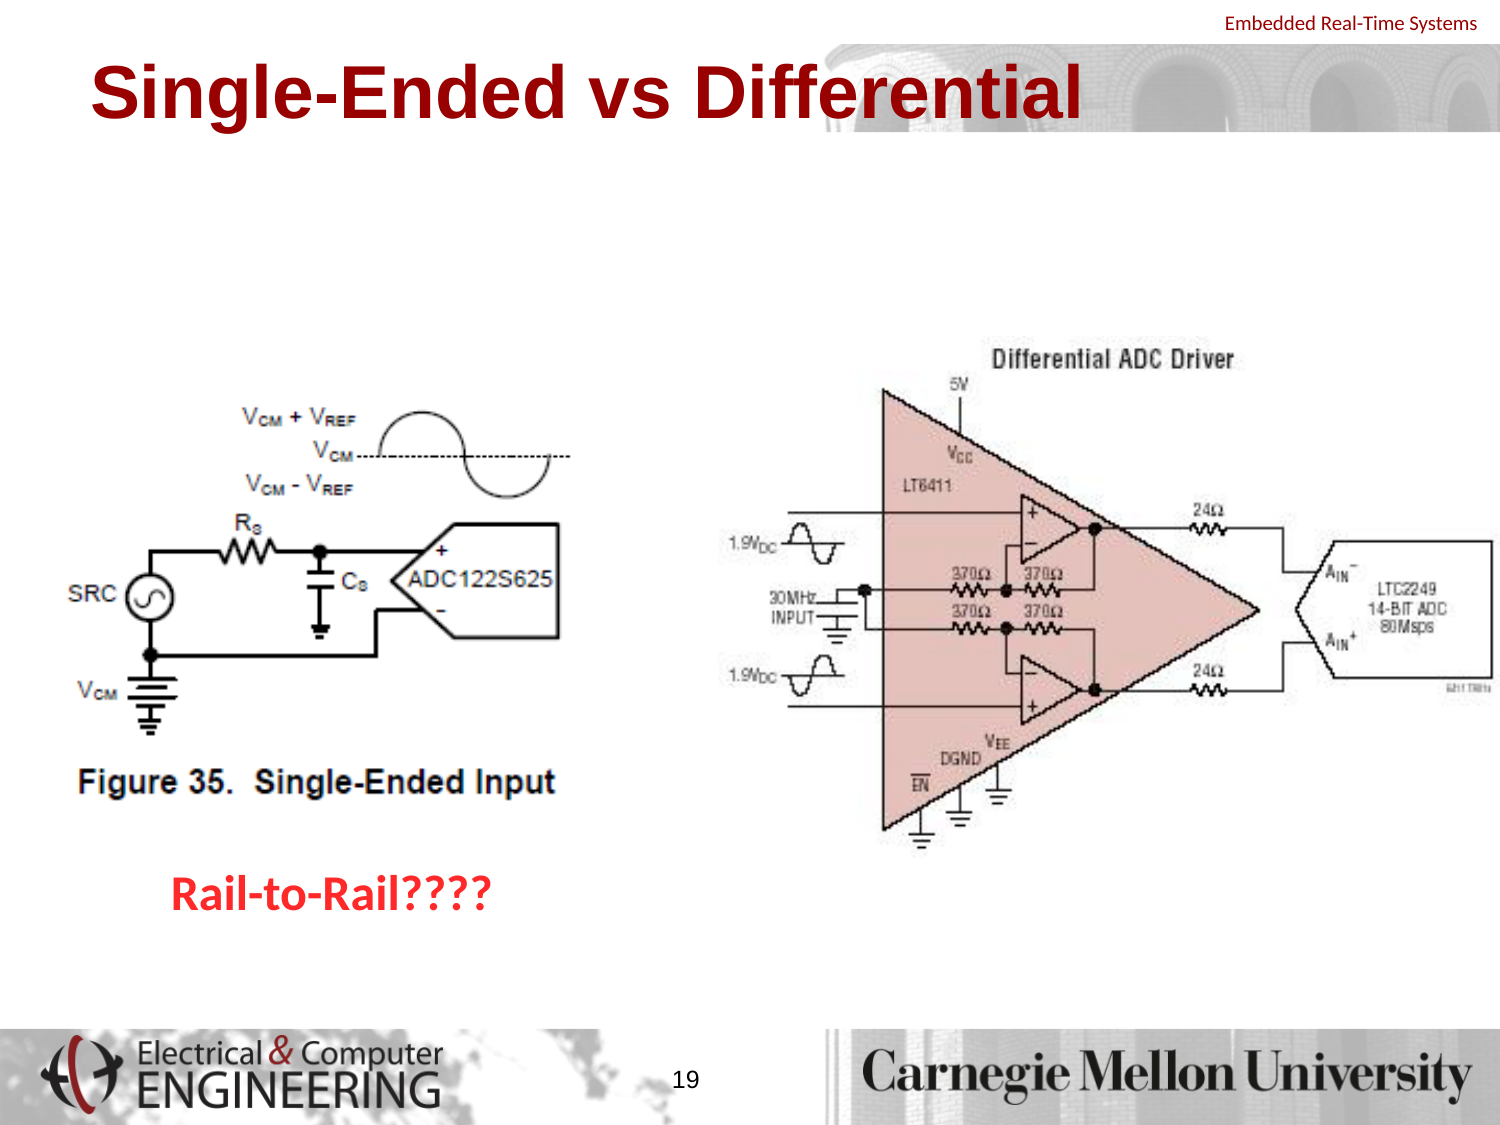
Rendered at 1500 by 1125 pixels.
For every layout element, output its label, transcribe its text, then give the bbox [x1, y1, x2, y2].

title Single-Ended vs Differential [75, 45, 1425, 133]
picture [718, 336, 1500, 858]
picture [28, 385, 704, 860]
picture [0, 1028, 1500, 1125]
picture [664, 43, 1500, 133]
slide_number 19 [364, 1048, 715, 1109]
text_box Rail-to-Rail???? [111, 867, 553, 929]
